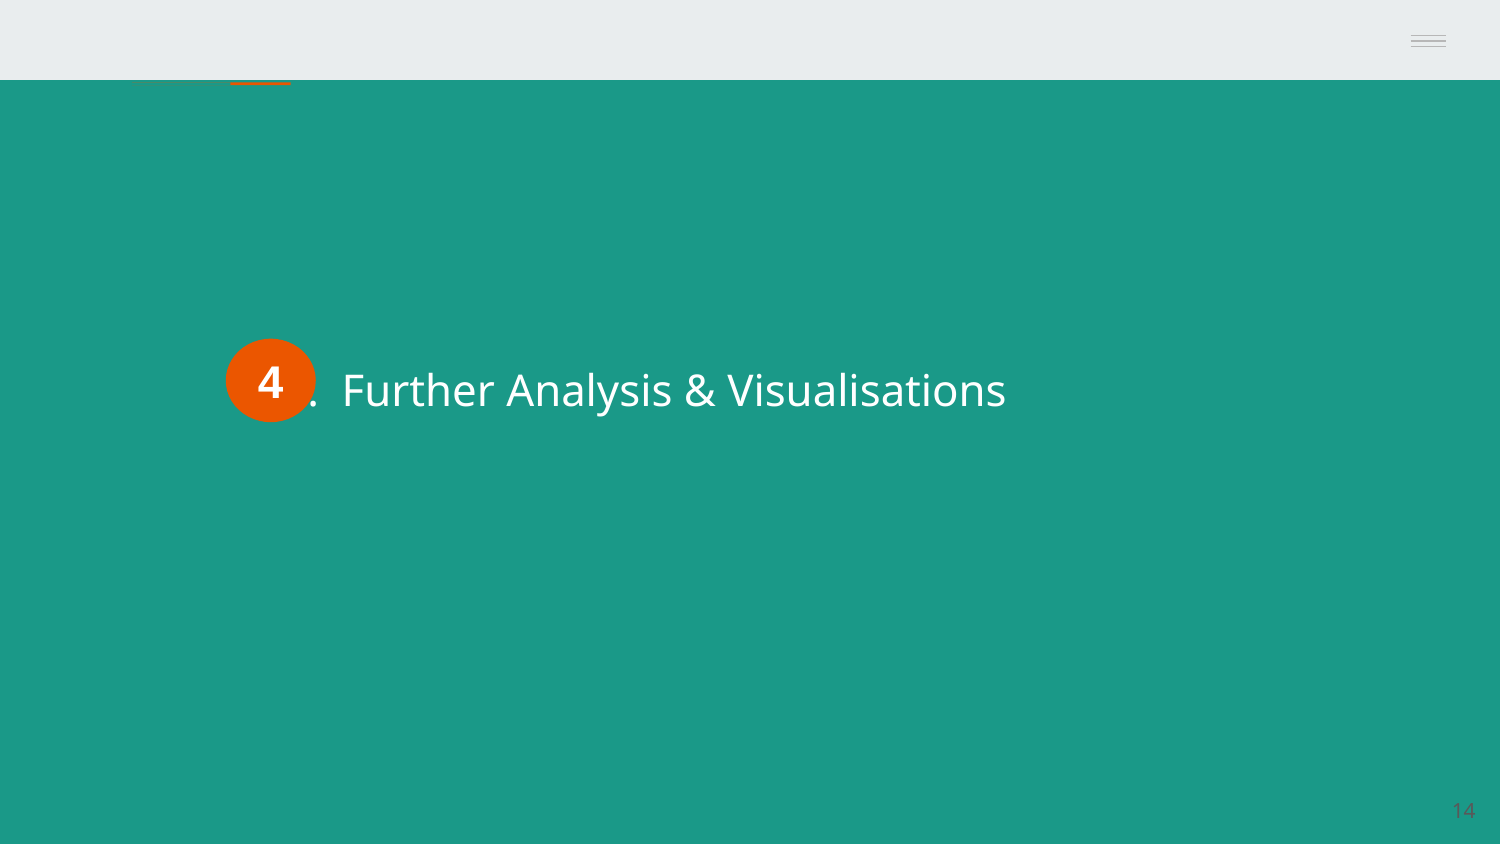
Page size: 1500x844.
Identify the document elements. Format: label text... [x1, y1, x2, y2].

slide_number 14 [1400, 779, 1491, 844]
text_box Further Analysis & Visualisations [251, 162, 1173, 648]
text_box 4 [225, 338, 316, 423]
